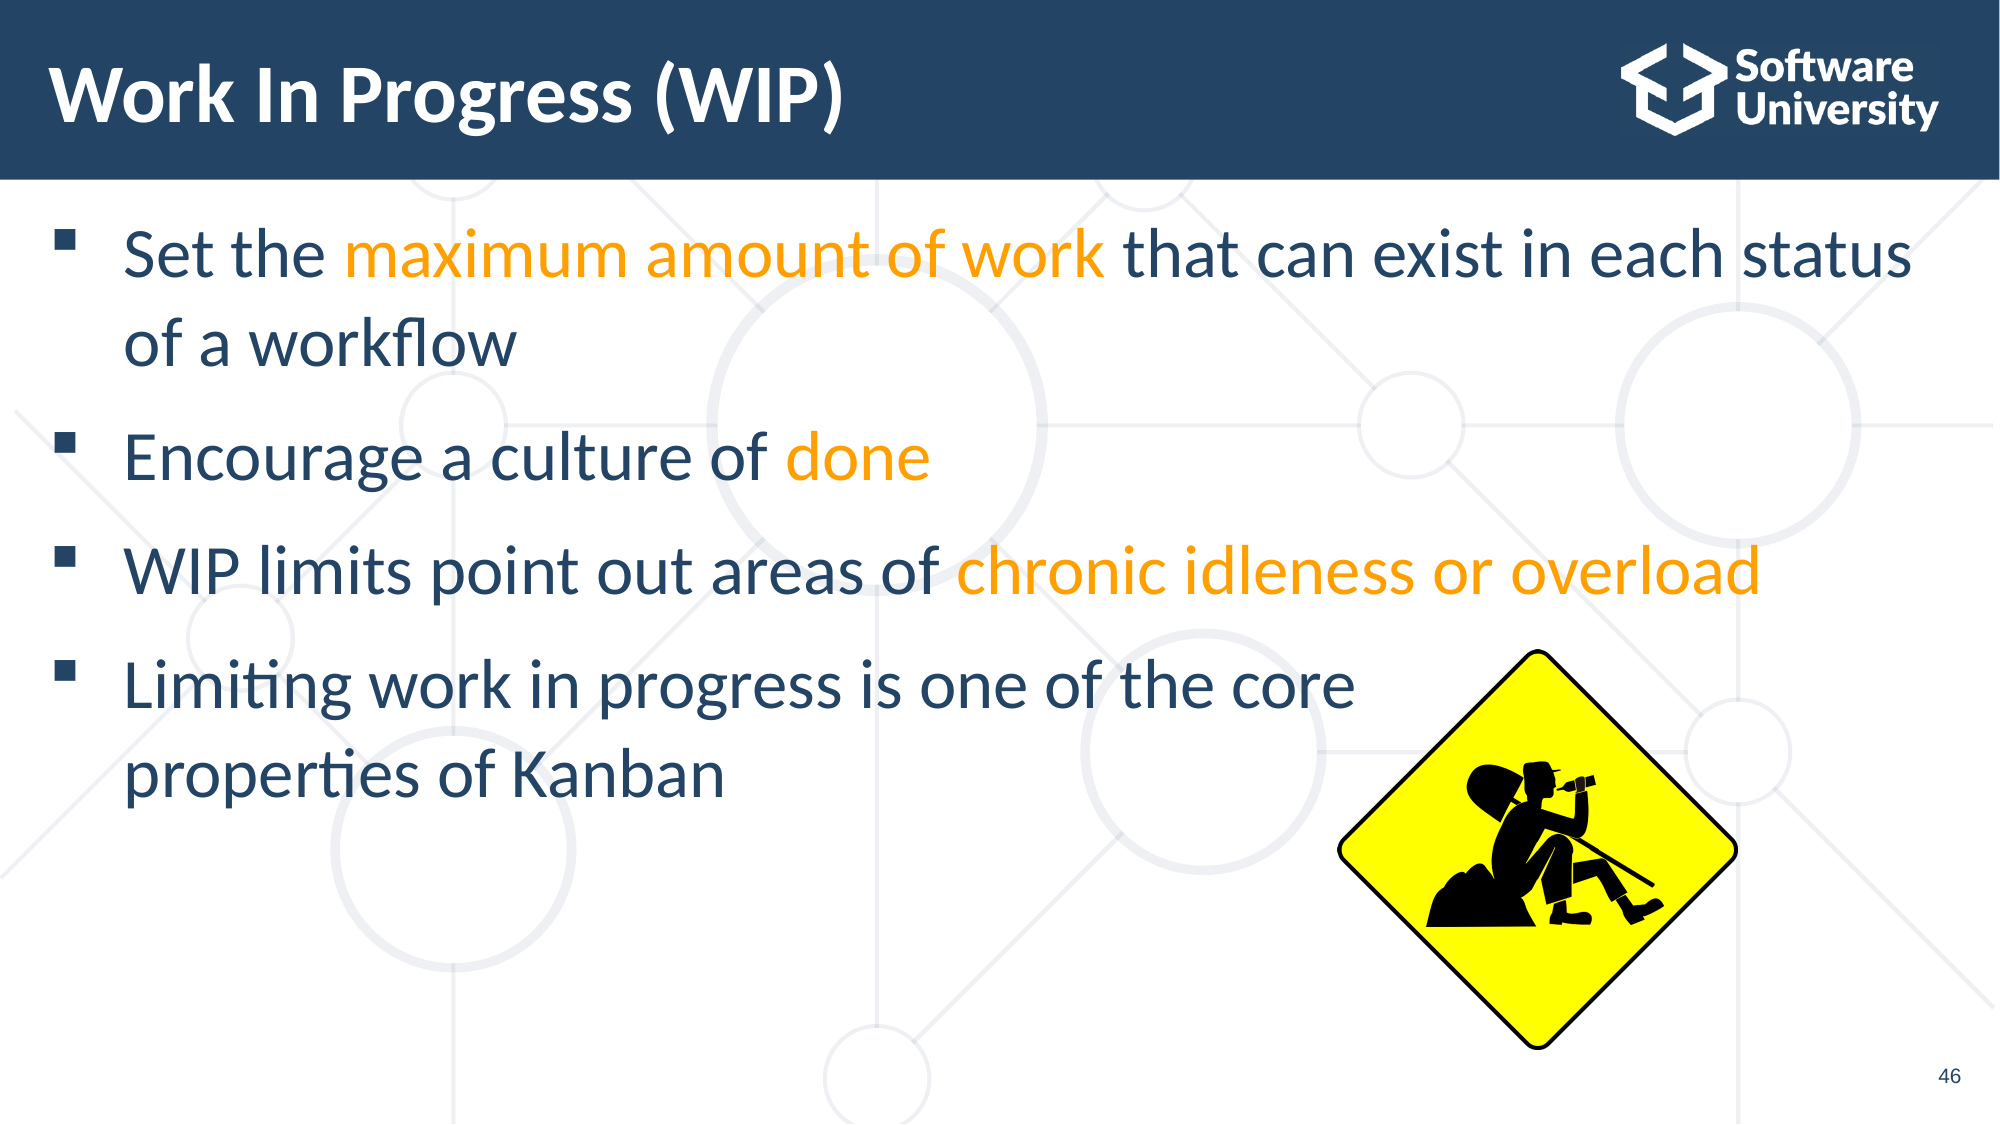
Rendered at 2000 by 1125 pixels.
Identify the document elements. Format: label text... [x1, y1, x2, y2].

picture [1336, 649, 1738, 1050]
picture [1621, 43, 1939, 136]
title Work In Progress (WIP) [31, 16, 1591, 162]
slide_number 46 [1896, 1049, 1968, 1101]
list Set the maximum amount of work that can exist in each status of a workflow Encourage a culture of done WIP limits point out areas of chronic idleness or overload Limiting work in progress is one of the core properties of Kanban [31, 196, 1970, 1050]
